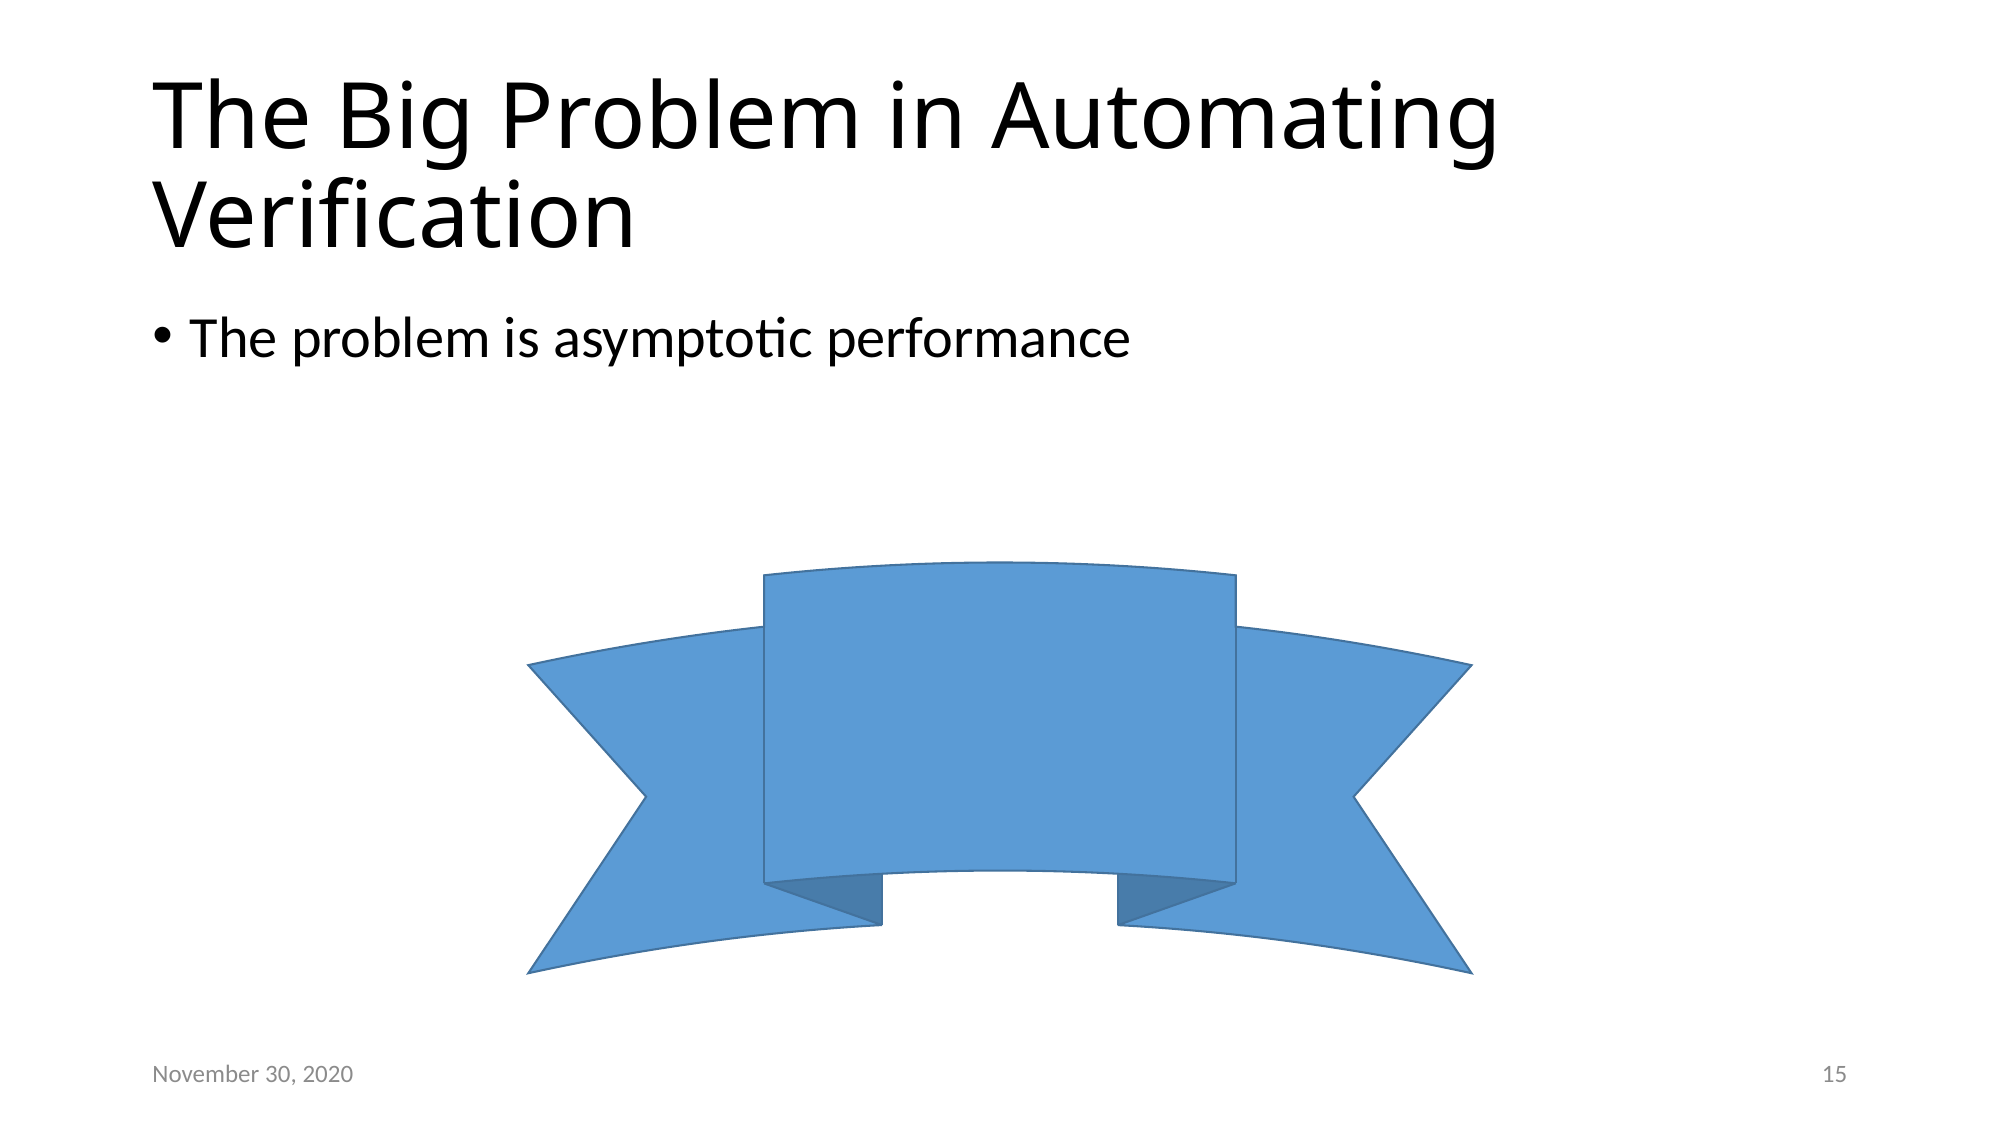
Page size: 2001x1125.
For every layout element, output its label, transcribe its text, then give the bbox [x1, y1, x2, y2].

text_box [526, 561, 1474, 975]
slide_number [137, 1042, 588, 1103]
title The Big Problem in Automating Verification [137, 59, 1863, 278]
list The problem is asymptotic performance [137, 299, 1863, 1014]
slide_number 15 [1412, 1042, 1863, 1103]
